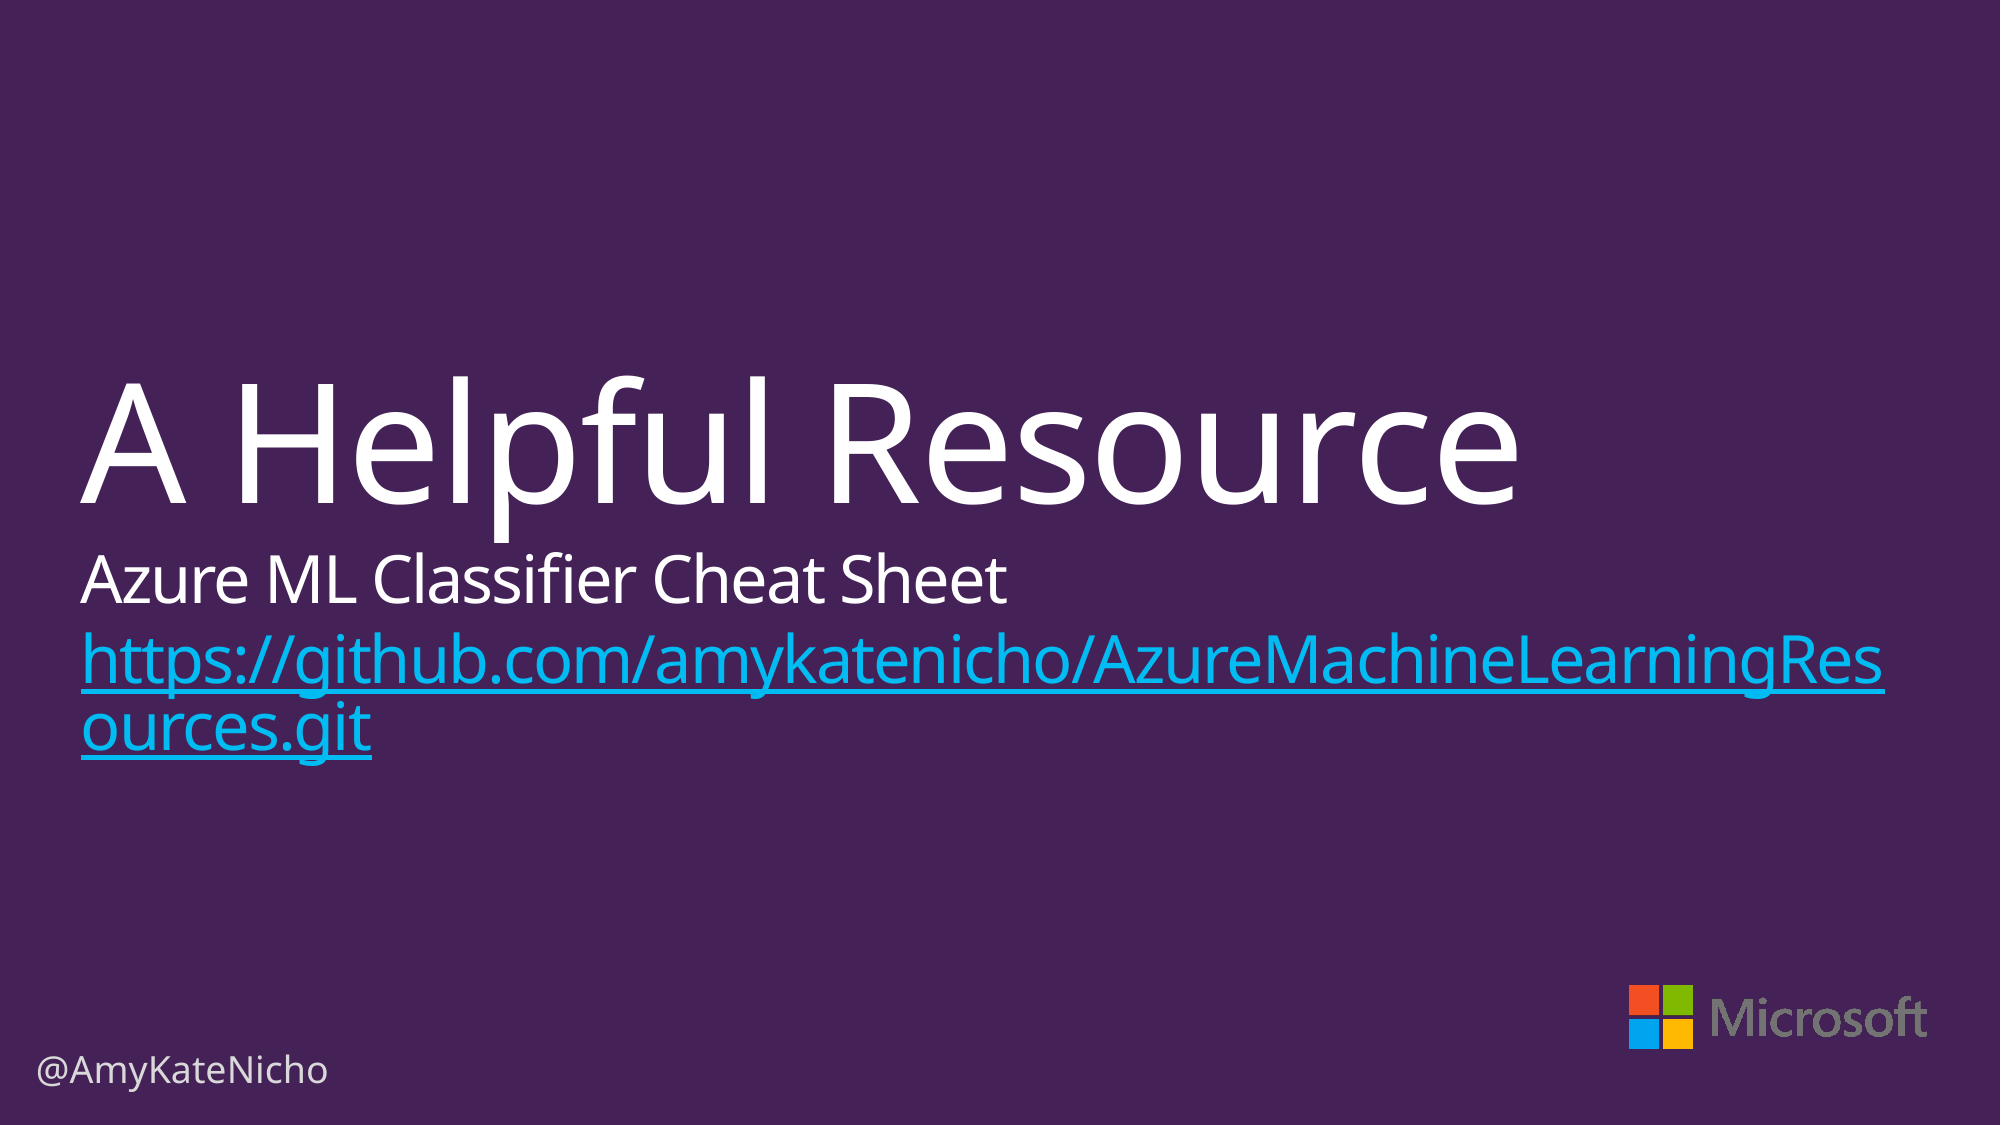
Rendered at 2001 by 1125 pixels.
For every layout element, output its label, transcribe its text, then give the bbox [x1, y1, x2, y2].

text_box @AmyKateNicho [21, 1038, 355, 1099]
title A Helpful Resource Azure ML Classifier Cheat Sheet https://github.com/amykatenicho/AzureMachineLearningResources.git [56, 366, 1938, 759]
picture [1629, 985, 1927, 1049]
